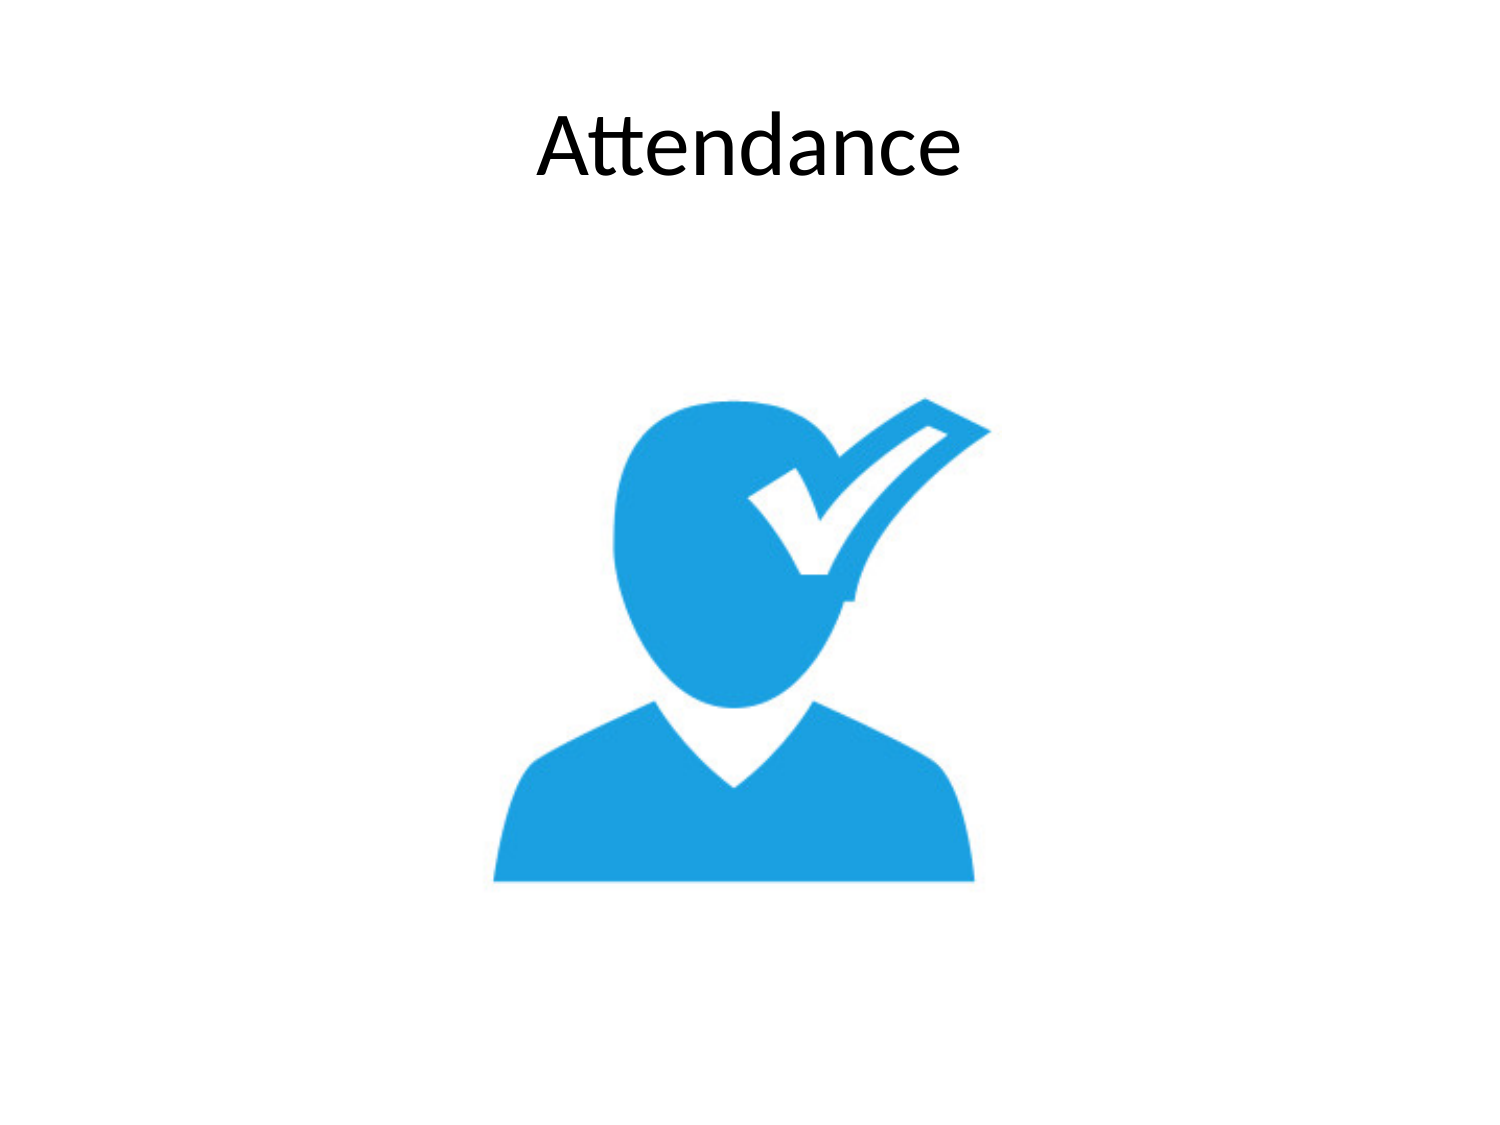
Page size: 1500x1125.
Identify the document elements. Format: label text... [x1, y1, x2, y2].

picture [467, 375, 1002, 910]
title Attendance [75, 45, 1425, 233]
